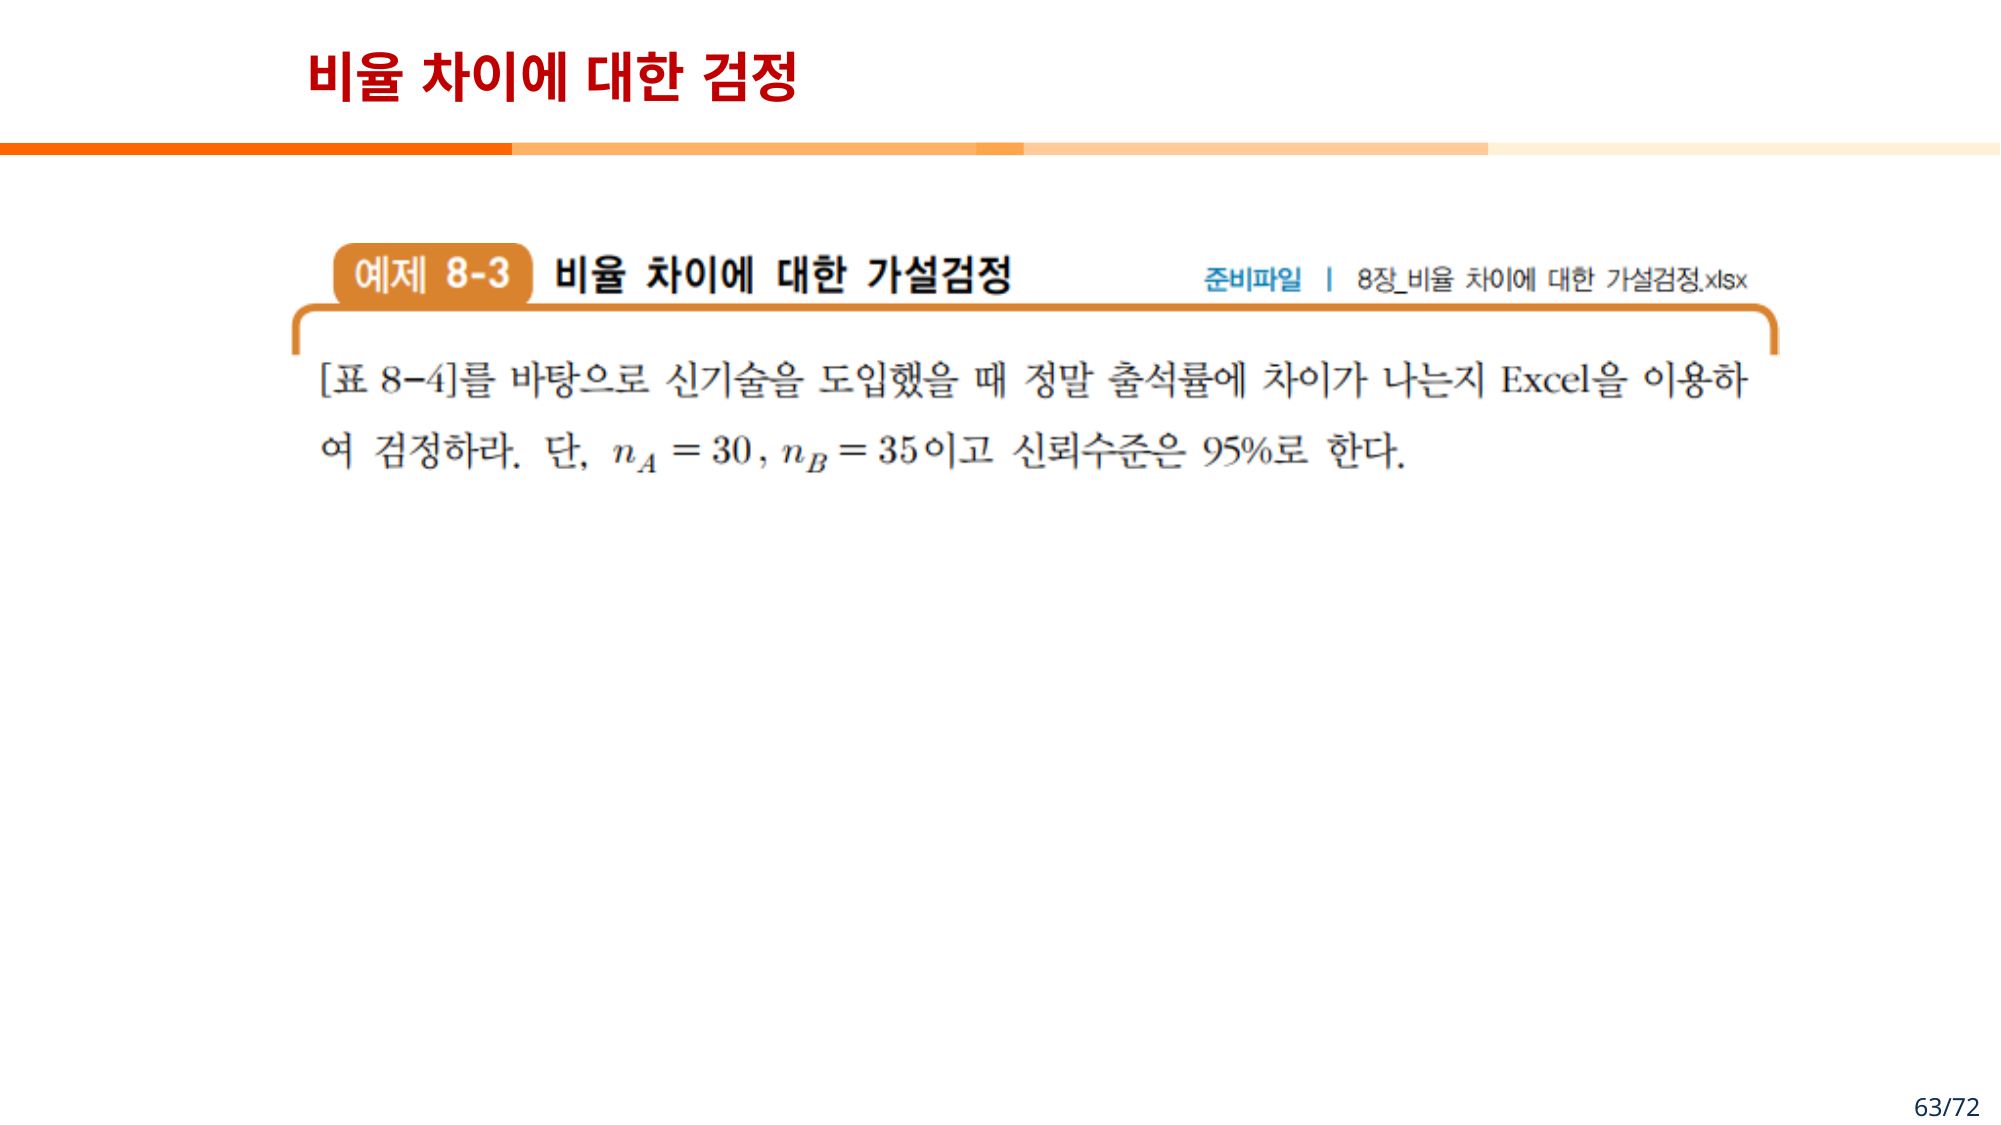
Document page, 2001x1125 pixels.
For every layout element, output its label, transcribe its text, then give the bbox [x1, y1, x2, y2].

picture [290, 243, 1780, 475]
title 비율 차이에 대한 검정 [291, 31, 1674, 122]
